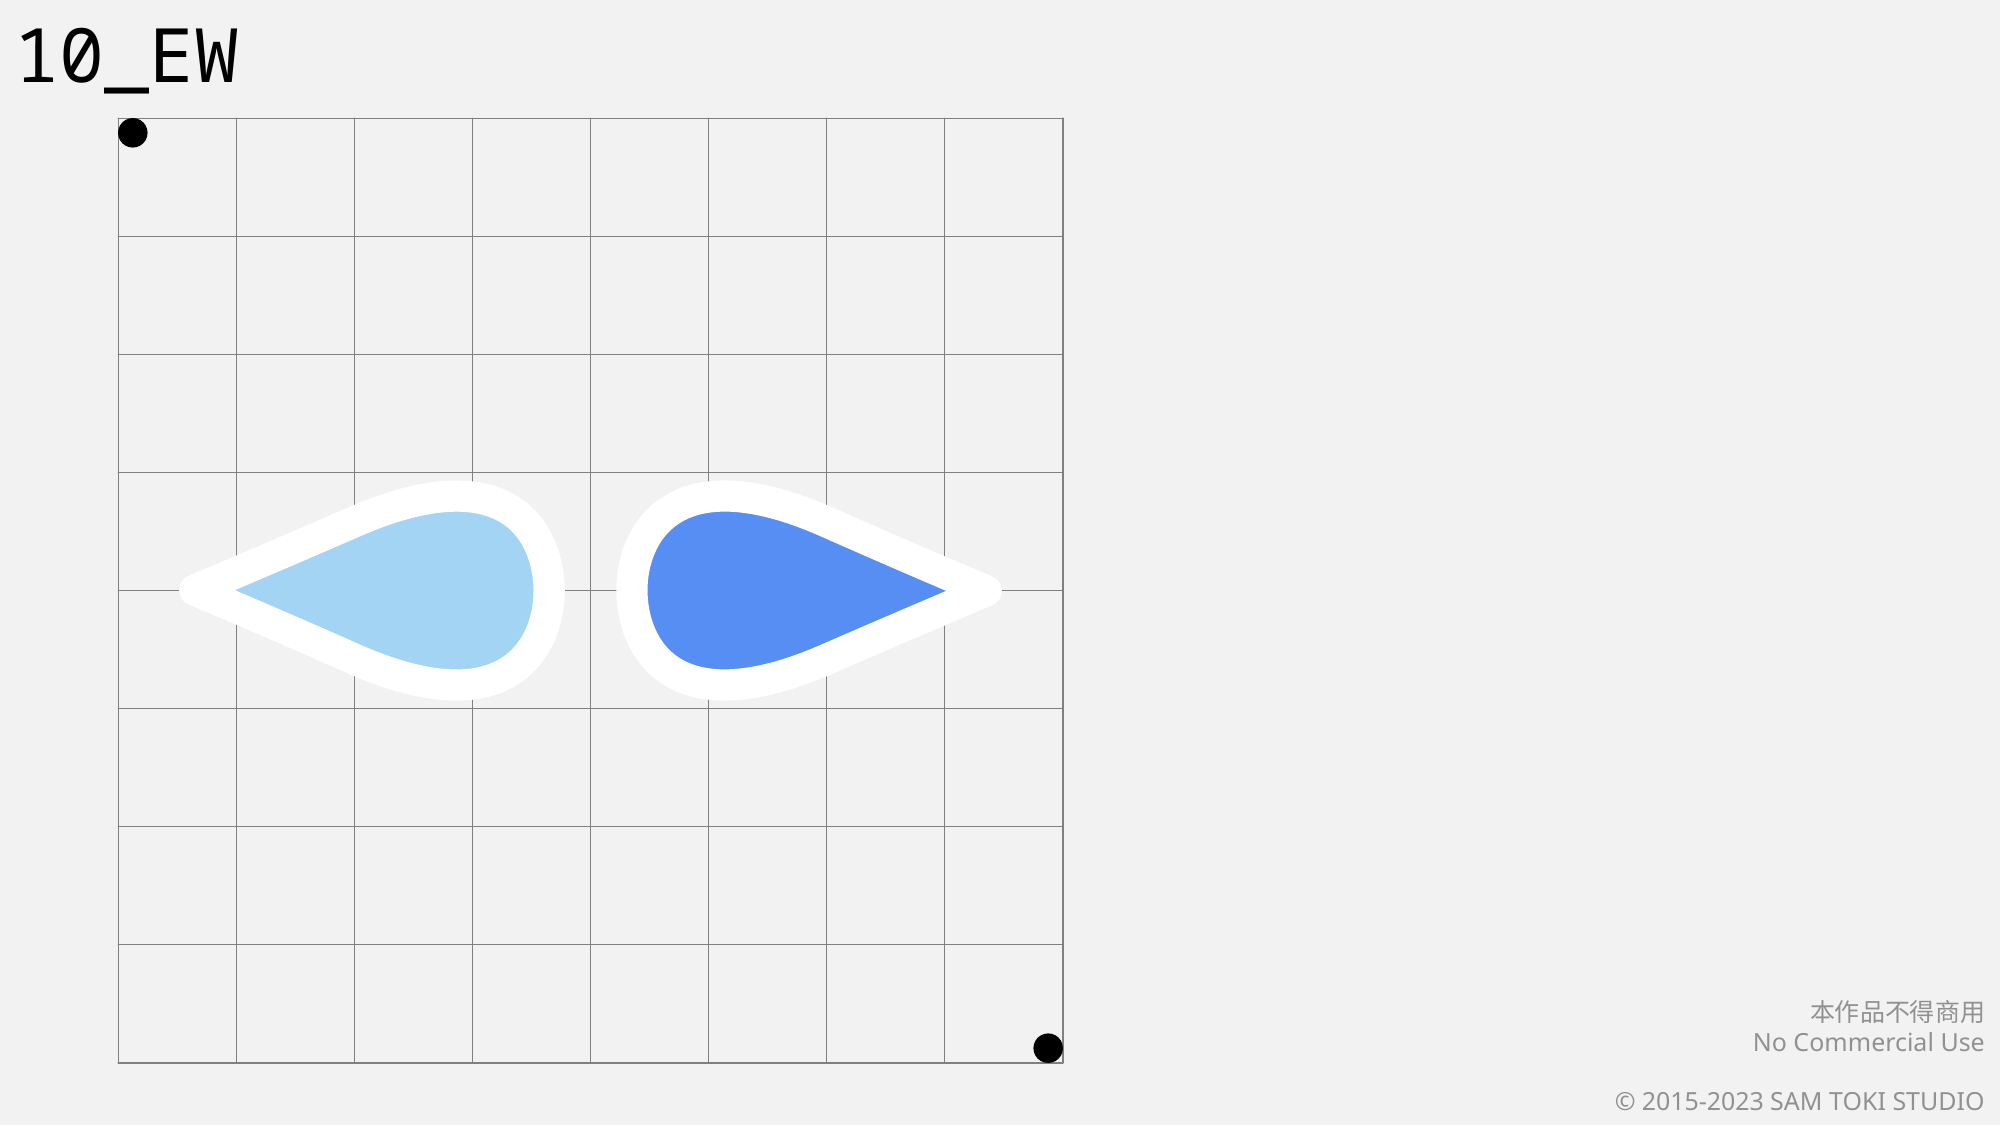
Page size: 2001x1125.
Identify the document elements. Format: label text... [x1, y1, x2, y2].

text_box 10_EW [0, 0, 1772, 105]
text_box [495, 194, 685, 987]
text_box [118, 118, 1063, 1063]
